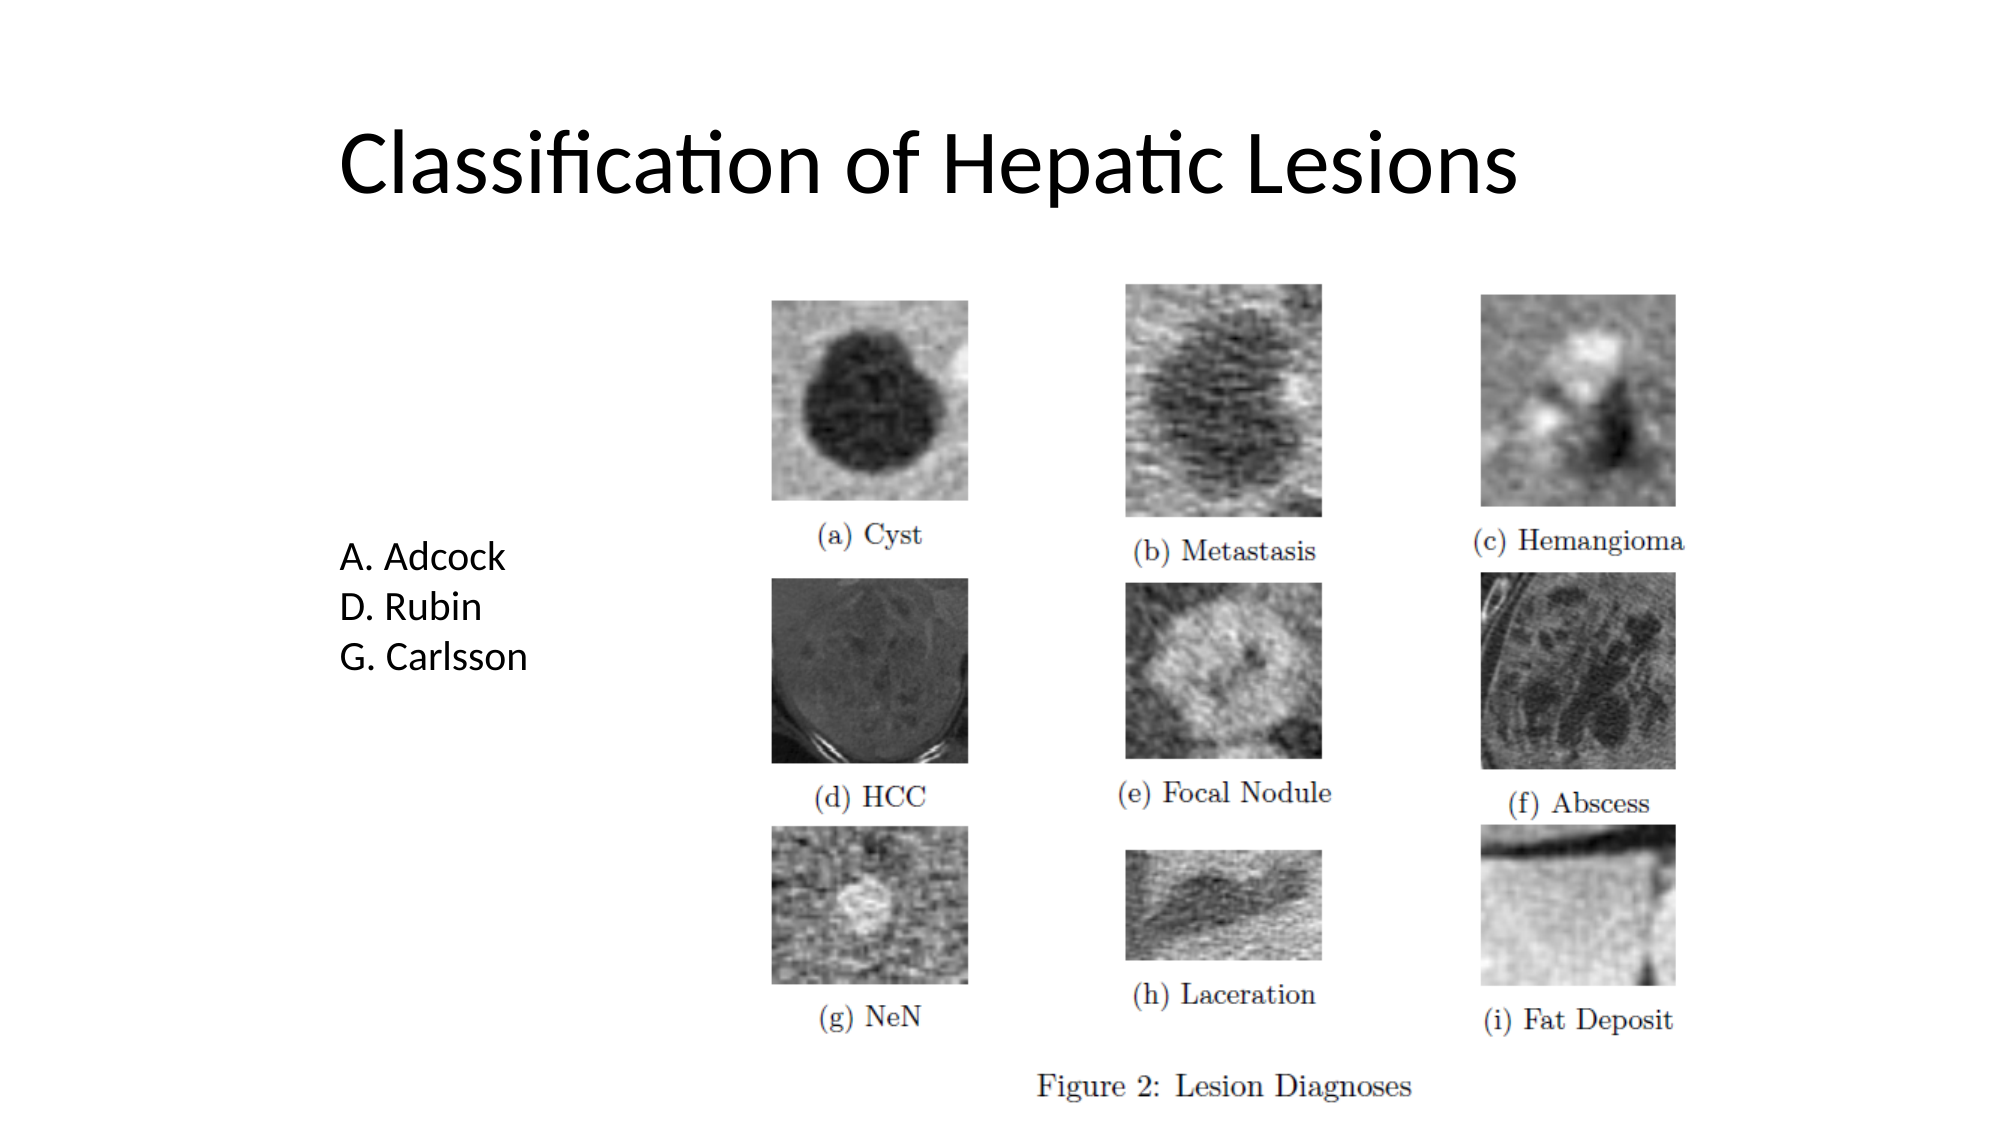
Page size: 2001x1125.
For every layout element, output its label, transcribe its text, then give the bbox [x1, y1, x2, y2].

picture [676, 256, 1713, 1111]
title Classification of Hepatic Lesions [324, 45, 1675, 282]
text_box A. Adcock D. Rubin G. Carlsson [324, 521, 567, 687]
